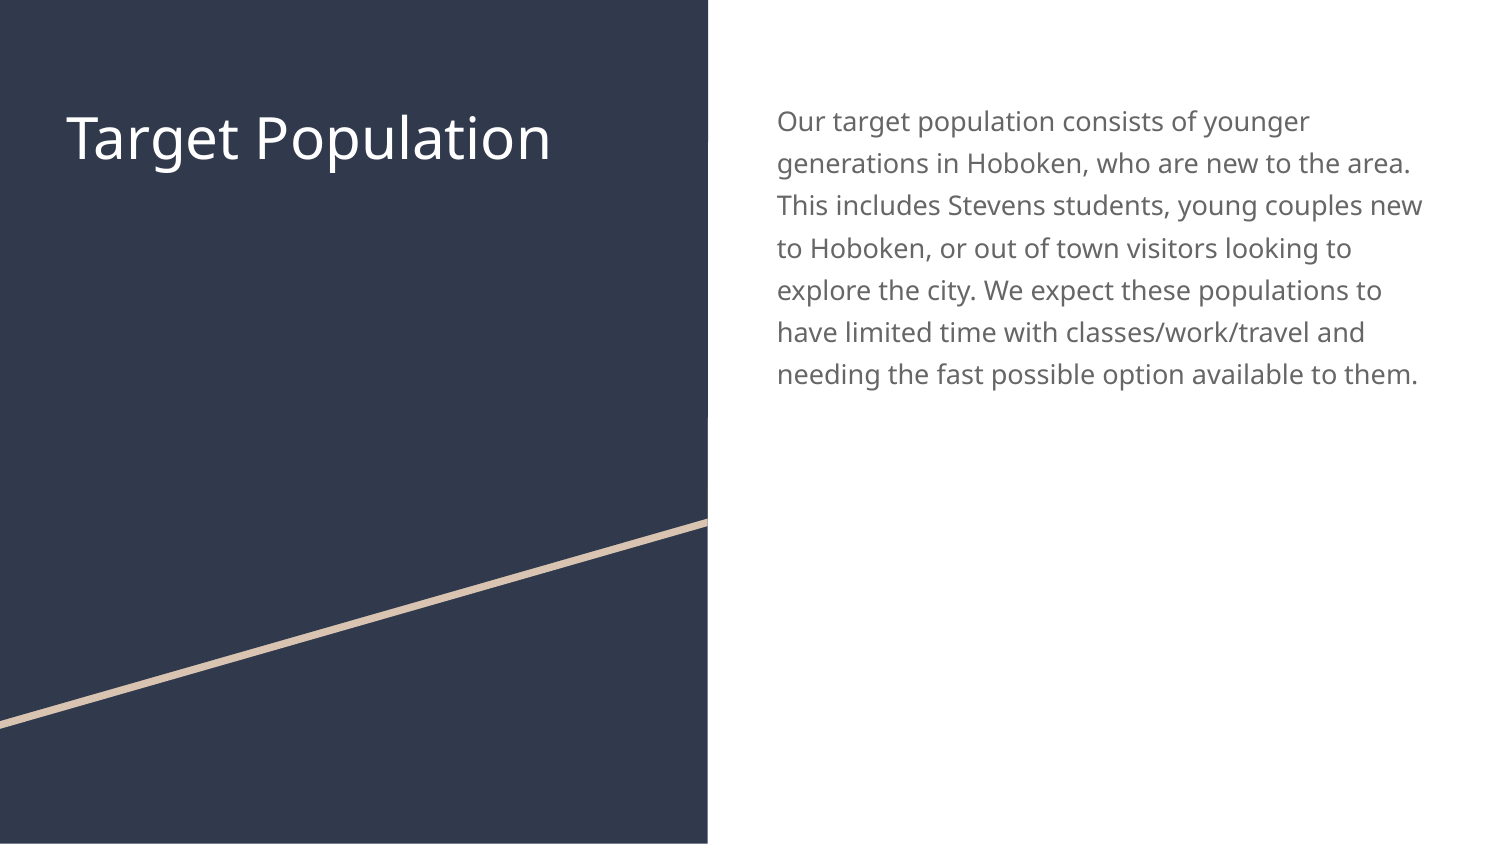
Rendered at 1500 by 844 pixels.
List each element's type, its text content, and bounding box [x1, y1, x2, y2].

list Our target population consists of younger generations in Hoboken, who are new to the area. This includes Stevens students, young couples new to Hoboken, or out of town visitors looking to explore the city. We expect these populations to have limited time with classes/work/travel and needing the fast possible option available to them. [761, 82, 1446, 755]
title Target Population [51, 82, 660, 494]
